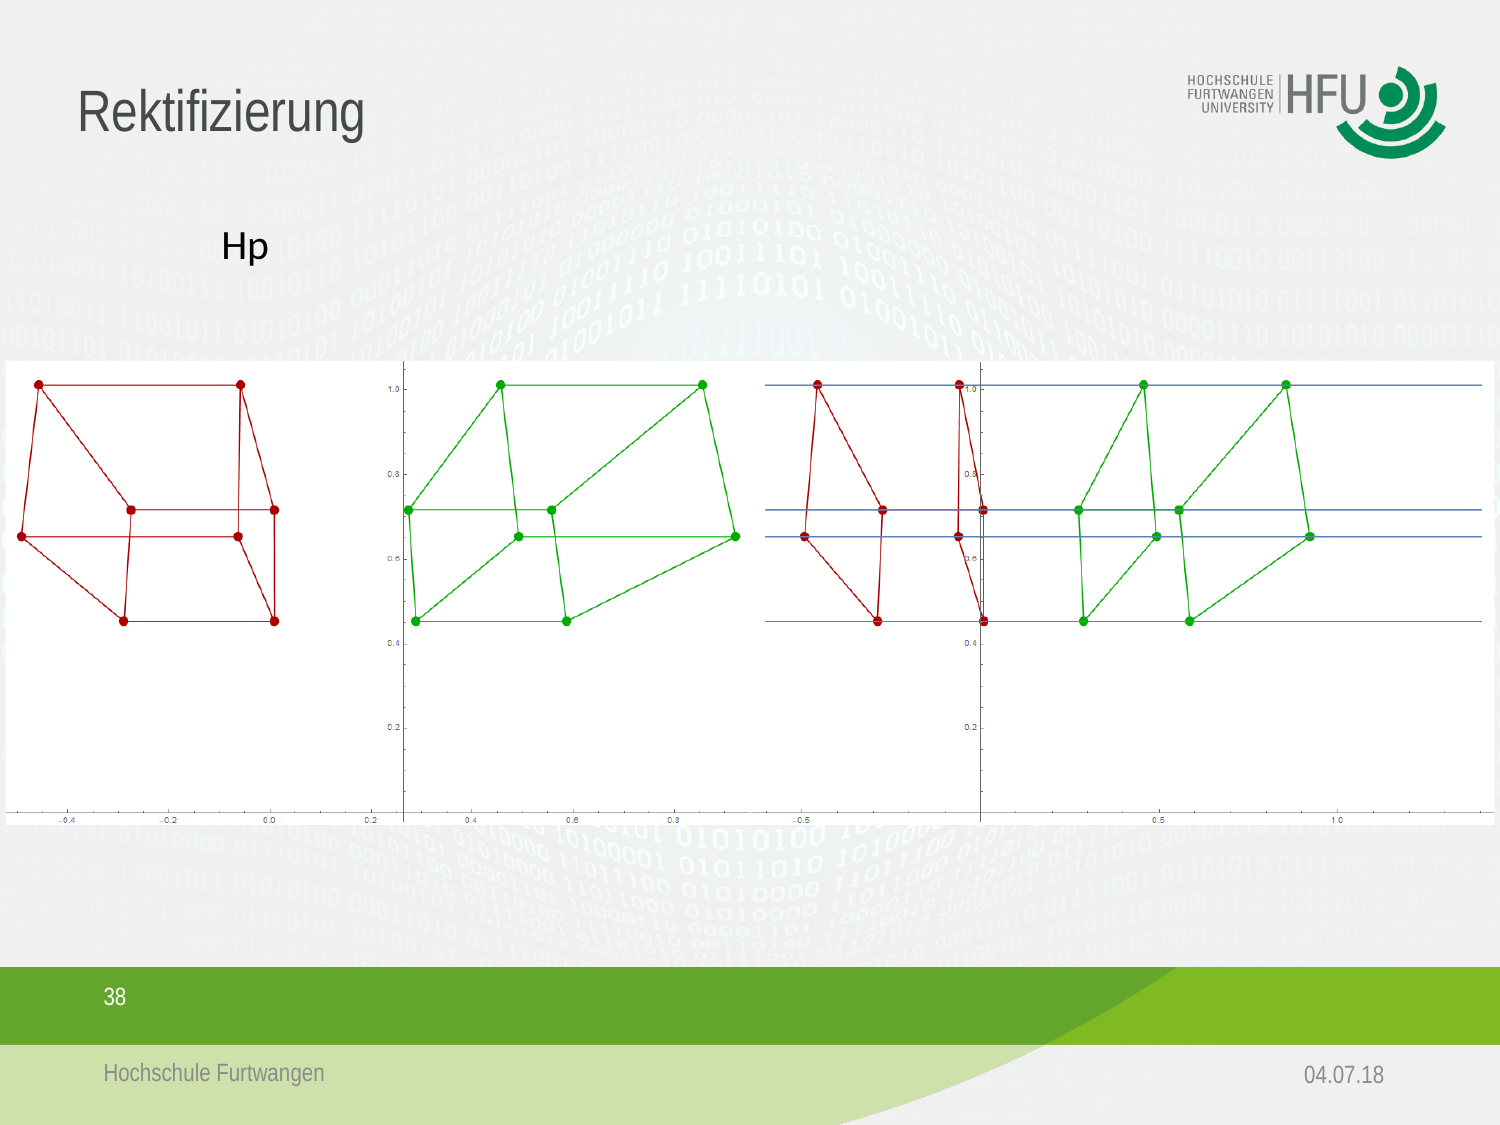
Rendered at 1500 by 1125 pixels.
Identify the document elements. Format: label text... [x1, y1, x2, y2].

picture [5, 361, 1495, 825]
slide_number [1257, 1046, 1400, 1107]
slide_number 38 [88, 967, 160, 1028]
footer Hochschule Furtwangen [88, 1044, 420, 1105]
text_box Hp [206, 219, 1294, 275]
title Rektifizierung [77, 64, 1353, 153]
picture [0, 967, 1500, 1125]
picture [1166, 53, 1454, 164]
